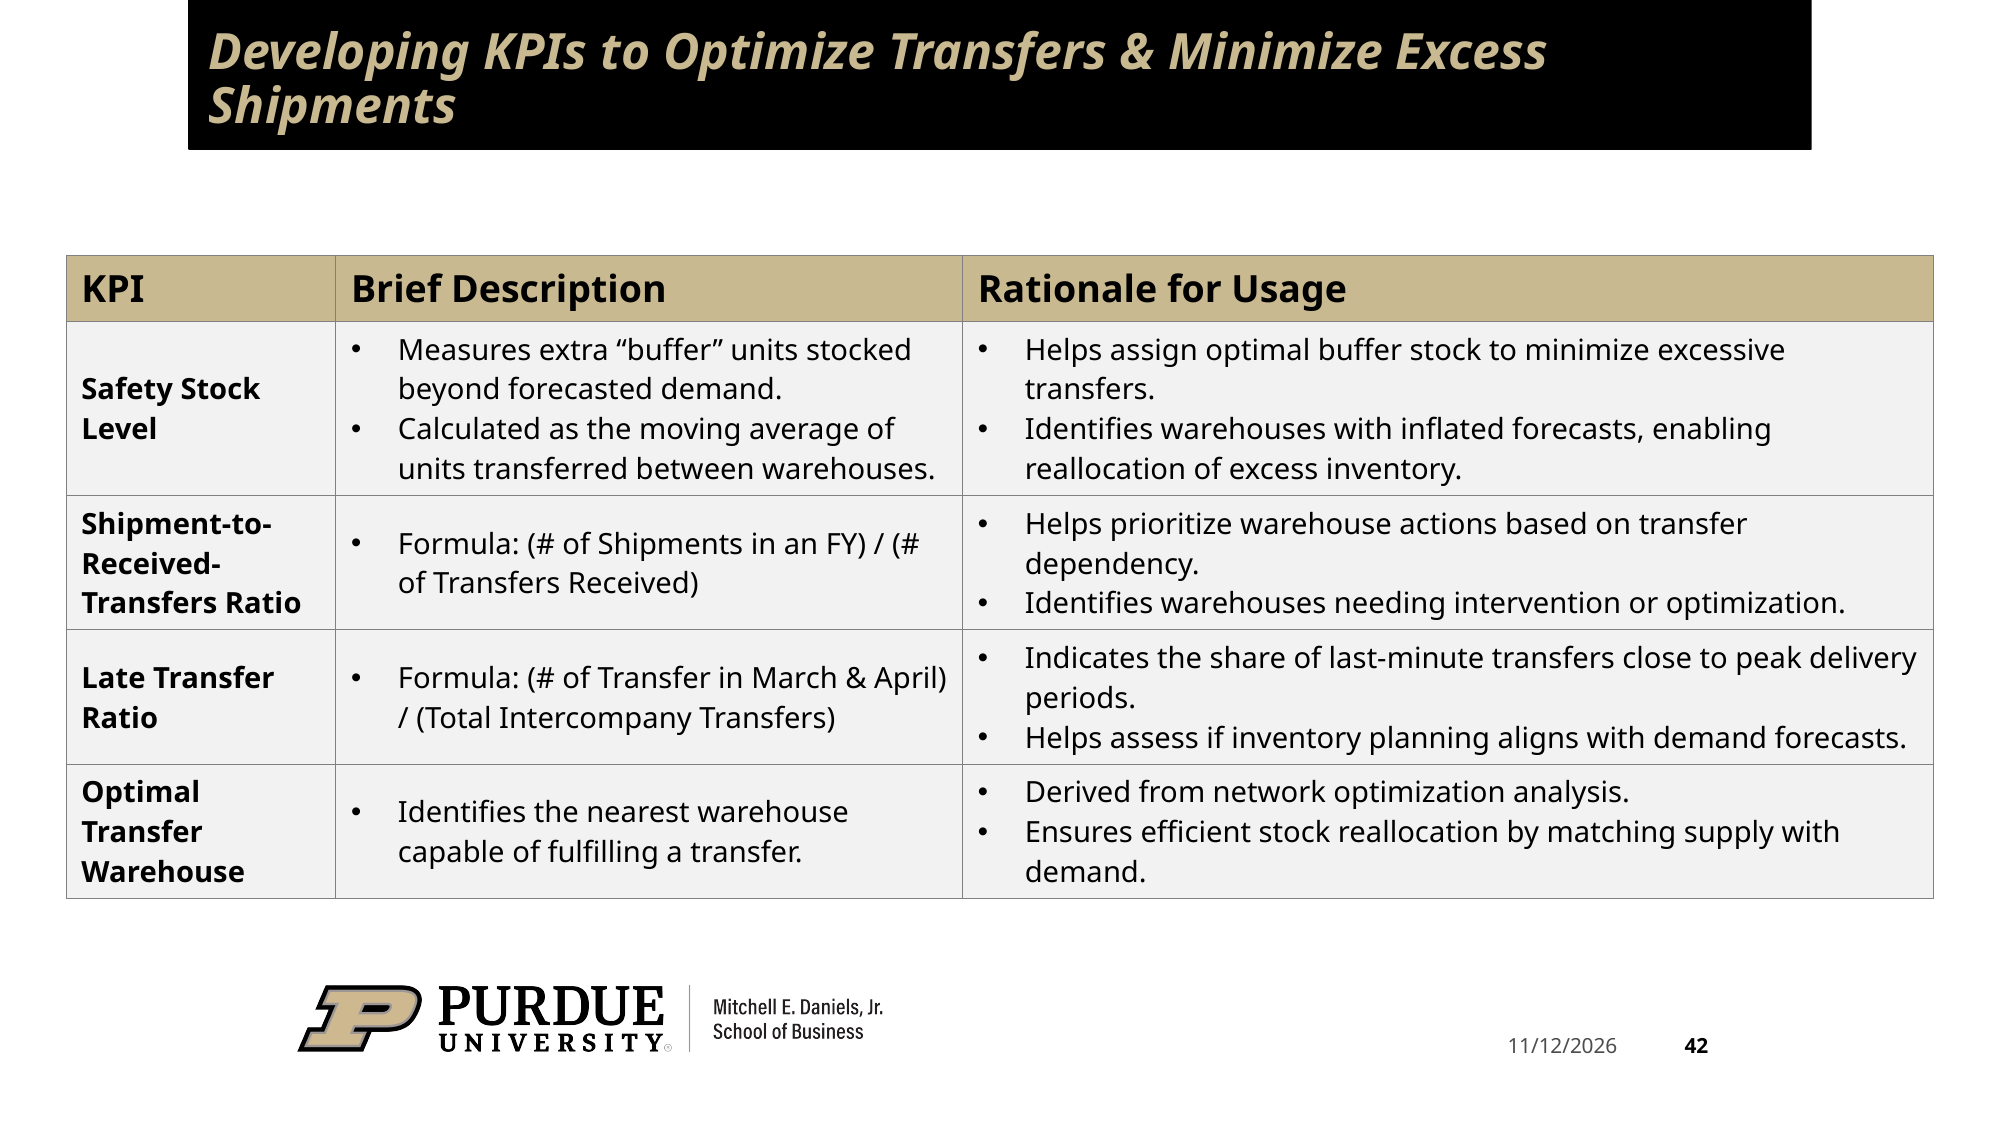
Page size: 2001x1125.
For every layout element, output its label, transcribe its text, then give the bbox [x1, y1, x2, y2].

table_header Brief Description [336, 256, 962, 321]
table_cell Late Transfer Ratio [67, 630, 335, 764]
table_cell Helps prioritize warehouse actions based on transfer dependency. Identifies warehouses needing intervention or optimization. [963, 496, 1933, 629]
table_cell Indicates the share of last-minute transfers close to peak delivery periods. Helps assess if inventory planning aligns with demand forecasts. [963, 630, 1933, 764]
table_cell Shipment-to-Received-Transfers Ratio [67, 496, 335, 629]
table_cell Optimal Transfer Warehouse [67, 765, 335, 898]
table_cell Helps assign optimal buffer stock to minimize excessive transfers. Identifies warehouses with inflated forecasts, enabling reallocation of excess inventory. [963, 322, 1933, 495]
table_cell Formula: (# of Transfer in March & April) / (Total Intercompany Transfers) [336, 630, 962, 764]
table_cell Safety Stock Level [67, 322, 335, 495]
table_cell Identifies the nearest warehouse capable of fulfilling a transfer. [336, 765, 962, 898]
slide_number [1464, 1020, 1632, 1074]
table_cell Derived from network optimization analysis. Ensures efficient stock reallocation by matching supply with demand. [963, 765, 1933, 898]
table_cell Measures extra “buffer” units stocked beyond forecasted demand. Calculated as the moving average of units transferred between warehouses. [336, 322, 962, 495]
table_header Rationale for Usage [963, 256, 1933, 321]
picture [297, 982, 994, 1056]
table_cell Formula: (# of Shipments in an FY) / (# of Transfers Received) [336, 496, 962, 629]
table_header KPI [67, 256, 335, 321]
title Developing KPIs to Optimize Transfers & Minimize Excess Shipments [205, 23, 1750, 84]
slide_number 42 [1656, 1017, 1737, 1078]
